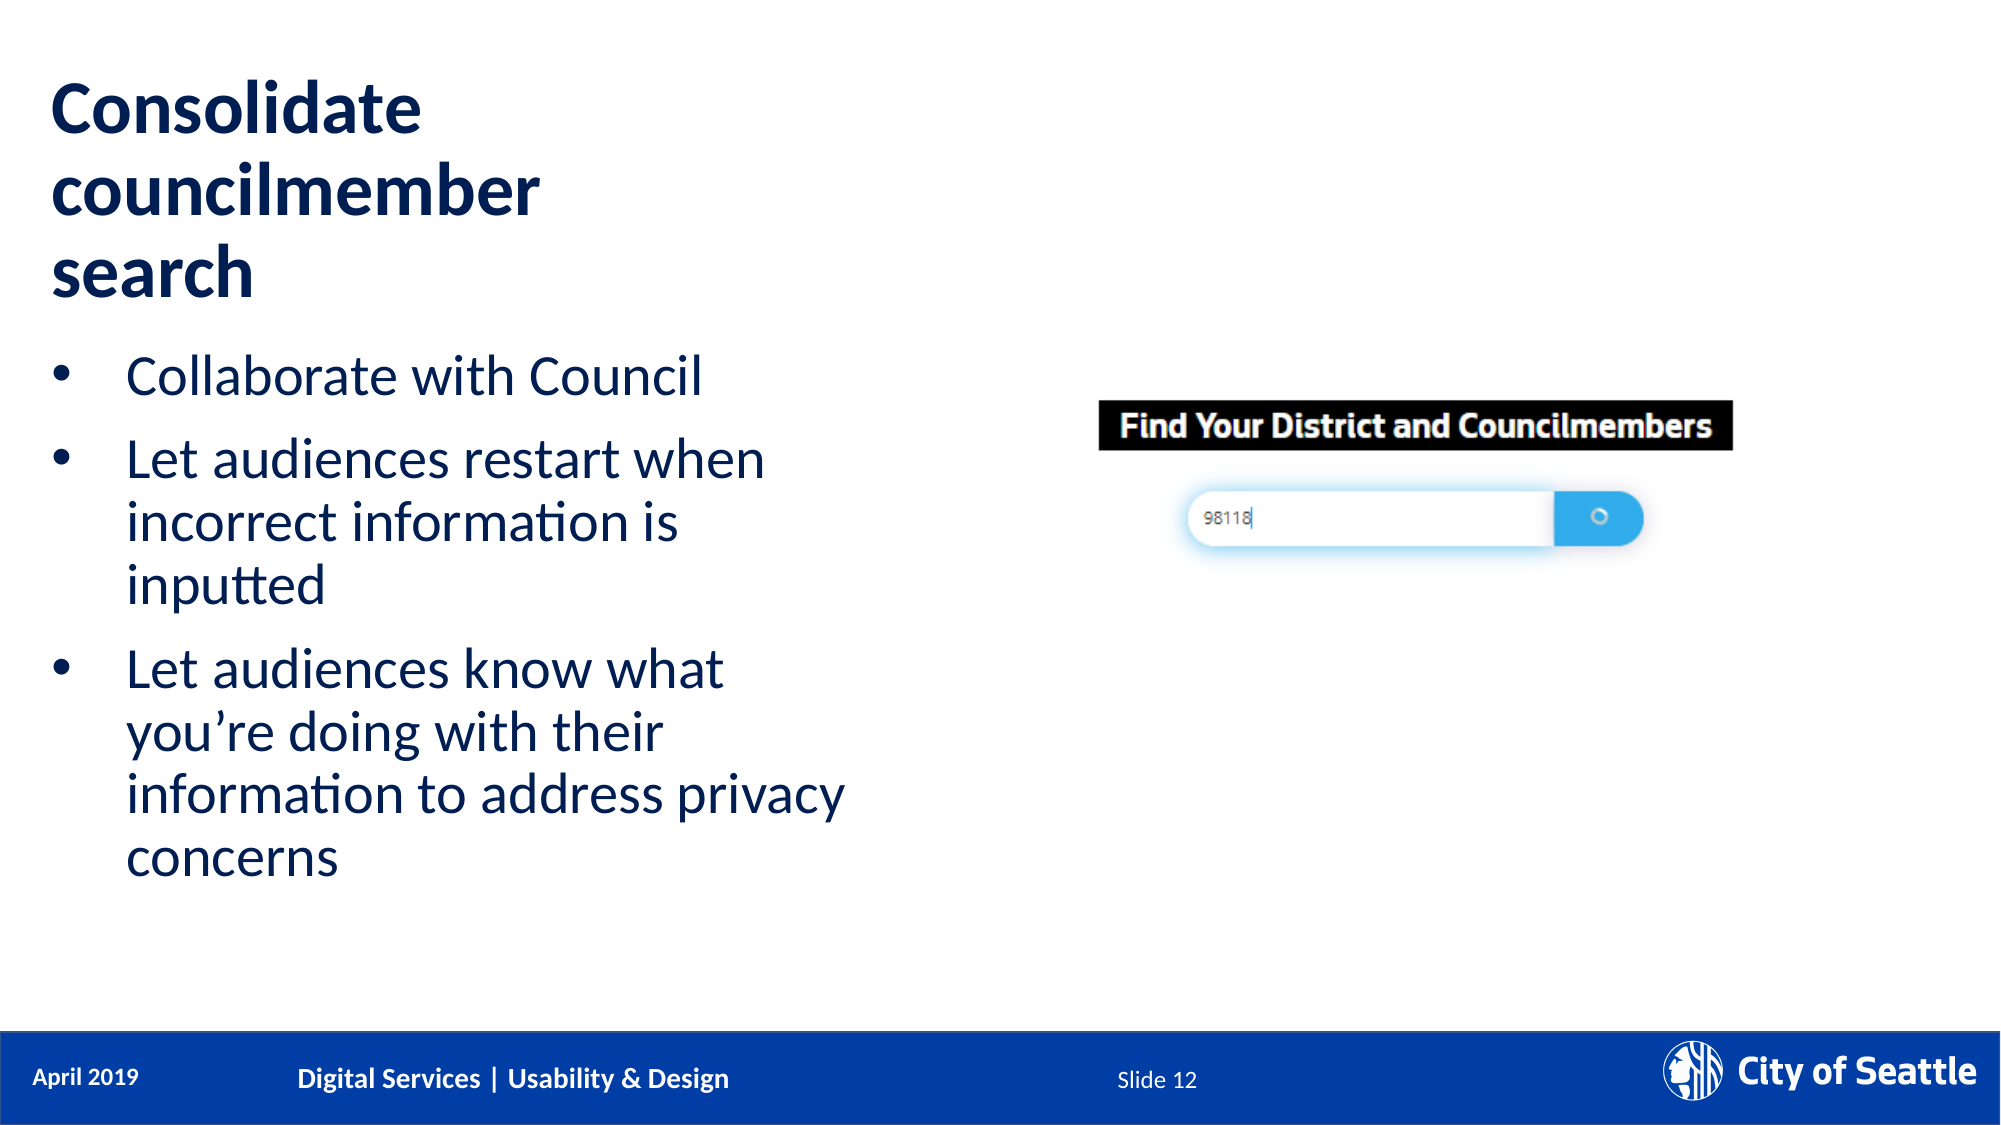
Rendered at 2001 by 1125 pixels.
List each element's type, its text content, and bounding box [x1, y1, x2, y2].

title Consolidate councilmember search [36, 58, 682, 322]
picture [1635, 1013, 2001, 1125]
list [999, 377, 1907, 595]
list Collaborate with Council Let audiences restart when incorrect information is inputted Let audiences know what you’re doing with their information to address privacy concerns [36, 337, 887, 1000]
